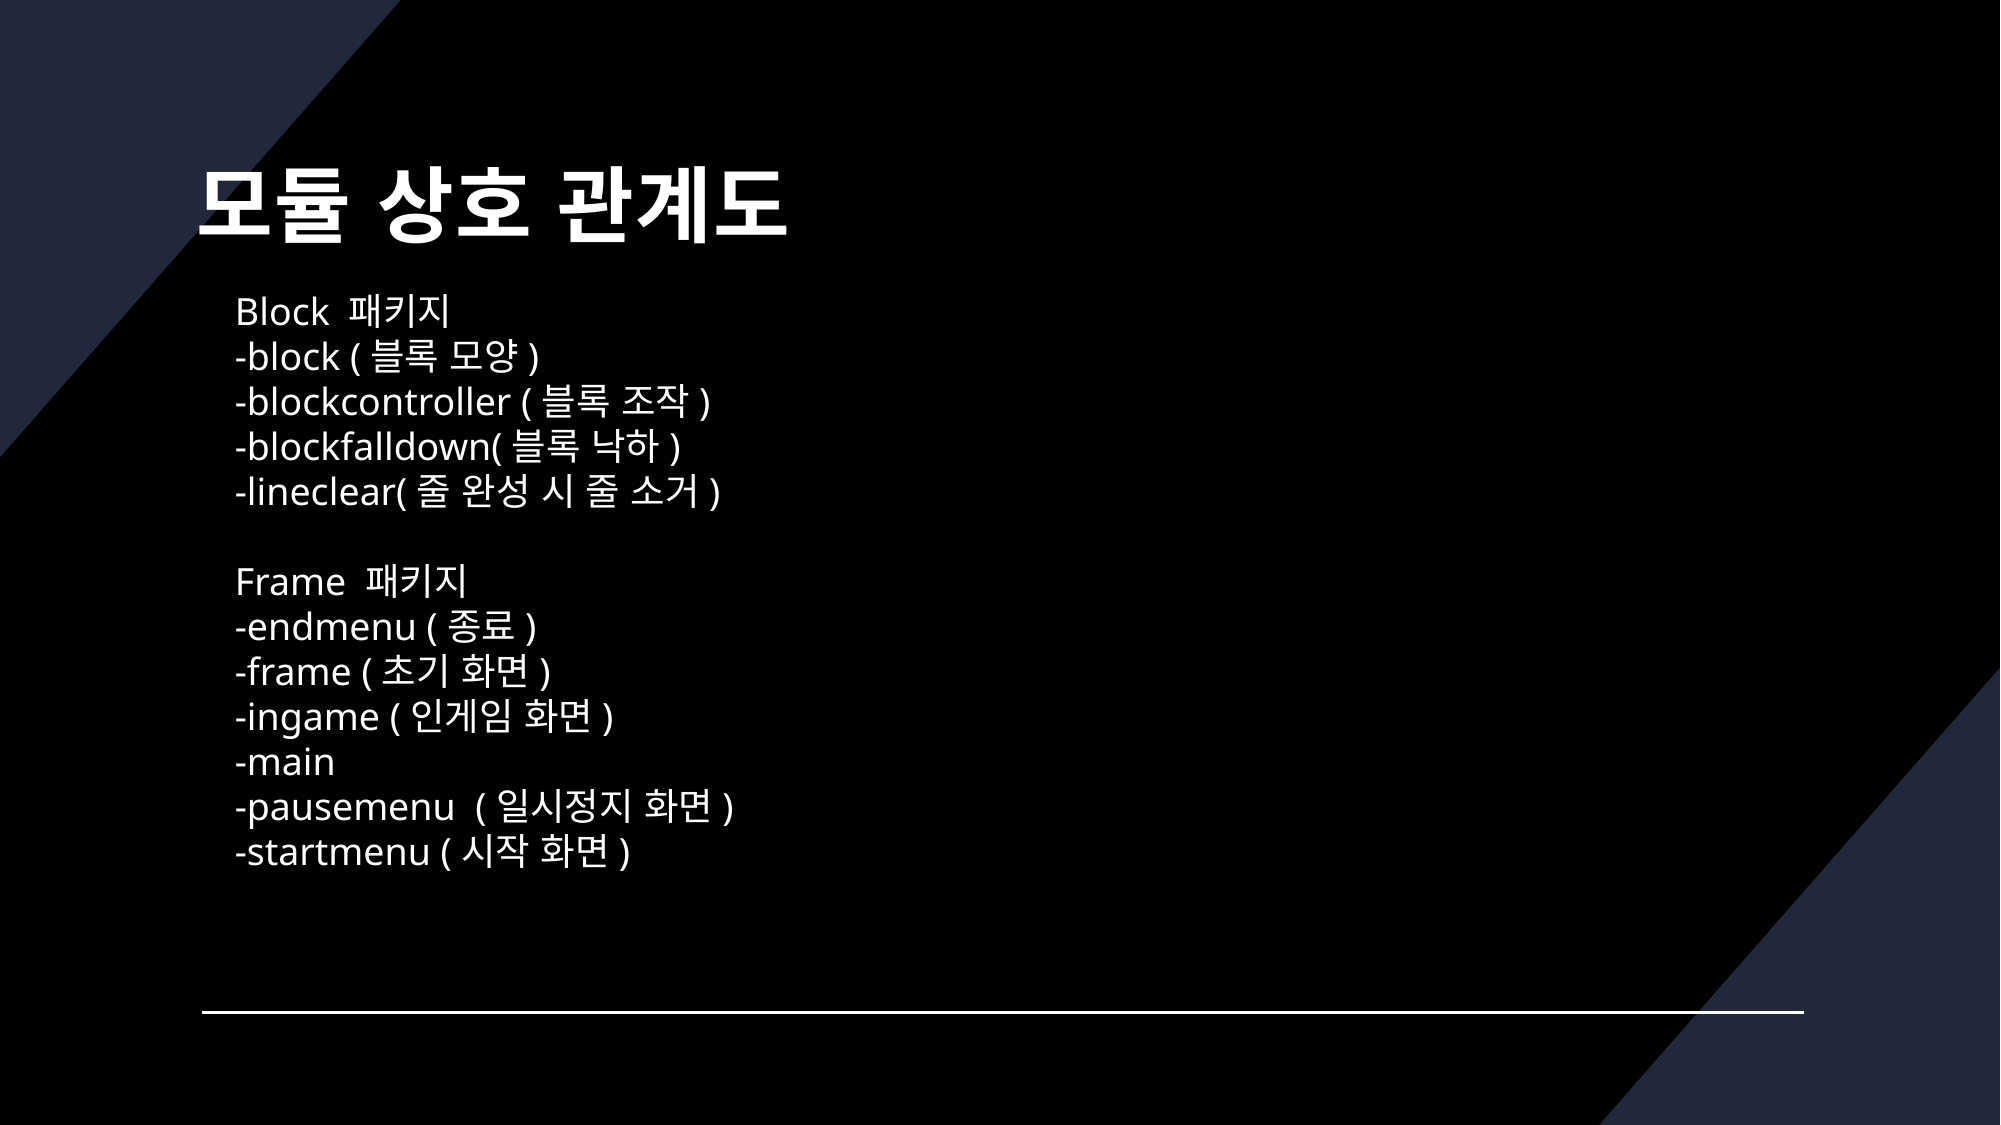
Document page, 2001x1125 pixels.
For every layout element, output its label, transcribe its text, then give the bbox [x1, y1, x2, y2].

text_box 모듈 상호 관계도 [178, 85, 1804, 309]
text_box Block 패키지 -block (블록 모양) -blockcontroller (블록 조작) -blockfalldown(블록 낙하) -lineclear(줄 완성 시 줄 소거) Frame 패키지 -endmenu (종료) -frame (초기 화면) -ingame (인게임 화면) -main -pausemenu (일시정지 화면) -startmenu (시작 화면) [220, 281, 838, 881]
